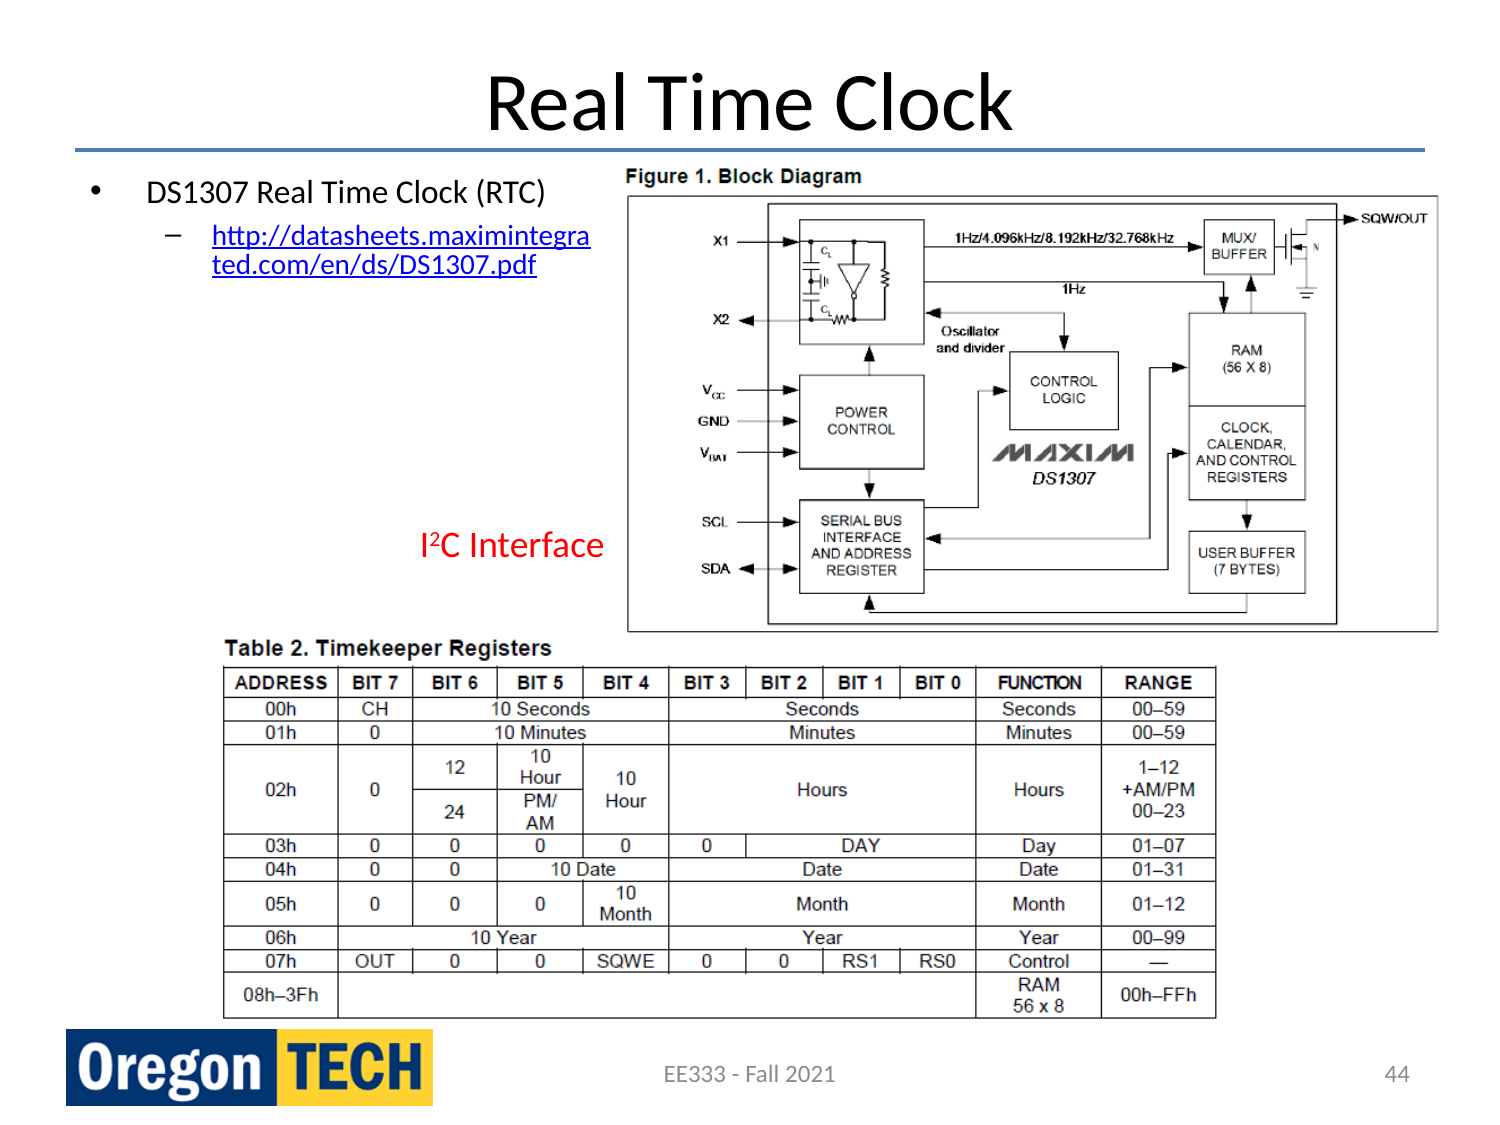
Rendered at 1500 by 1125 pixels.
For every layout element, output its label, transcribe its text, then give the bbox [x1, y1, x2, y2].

text_box I2C Interface [405, 512, 609, 573]
list DS1307 Real Time Clock (RTC) http://datasheets.maximintegrated.com/en/ds/DS1307.pdf [75, 162, 613, 1005]
footer EE333 - Fall 2021 [512, 1042, 988, 1103]
picture [212, 164, 1448, 1025]
title Real Time Clock [75, 45, 1425, 150]
slide_number 44 [1074, 1042, 1425, 1103]
picture [66, 1029, 433, 1106]
